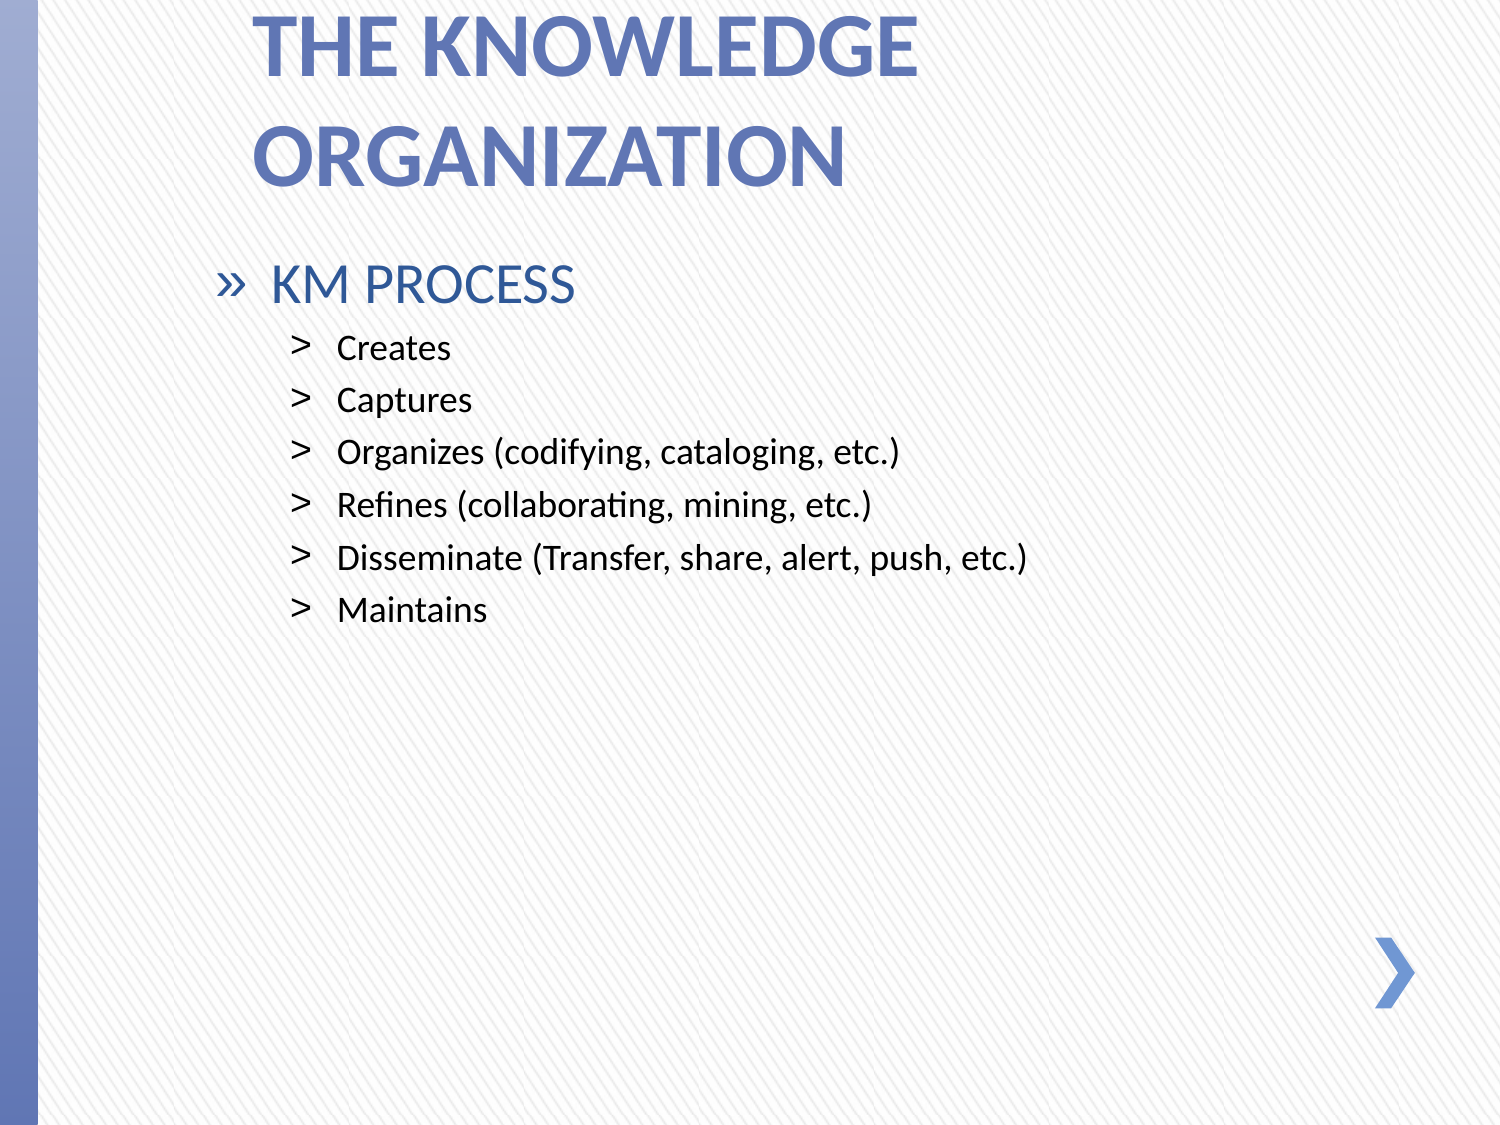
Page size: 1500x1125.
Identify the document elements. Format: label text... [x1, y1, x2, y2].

title THE KNOWLEDGE ORGANIZATION [237, 24, 1425, 213]
list KM PROCESS Creates Captures Organizes (codifying, cataloging, etc.) Refines (collaborating, mining, etc.) Disseminate (Transfer, share, alert, push, etc.) Maintains [200, 237, 1425, 863]
